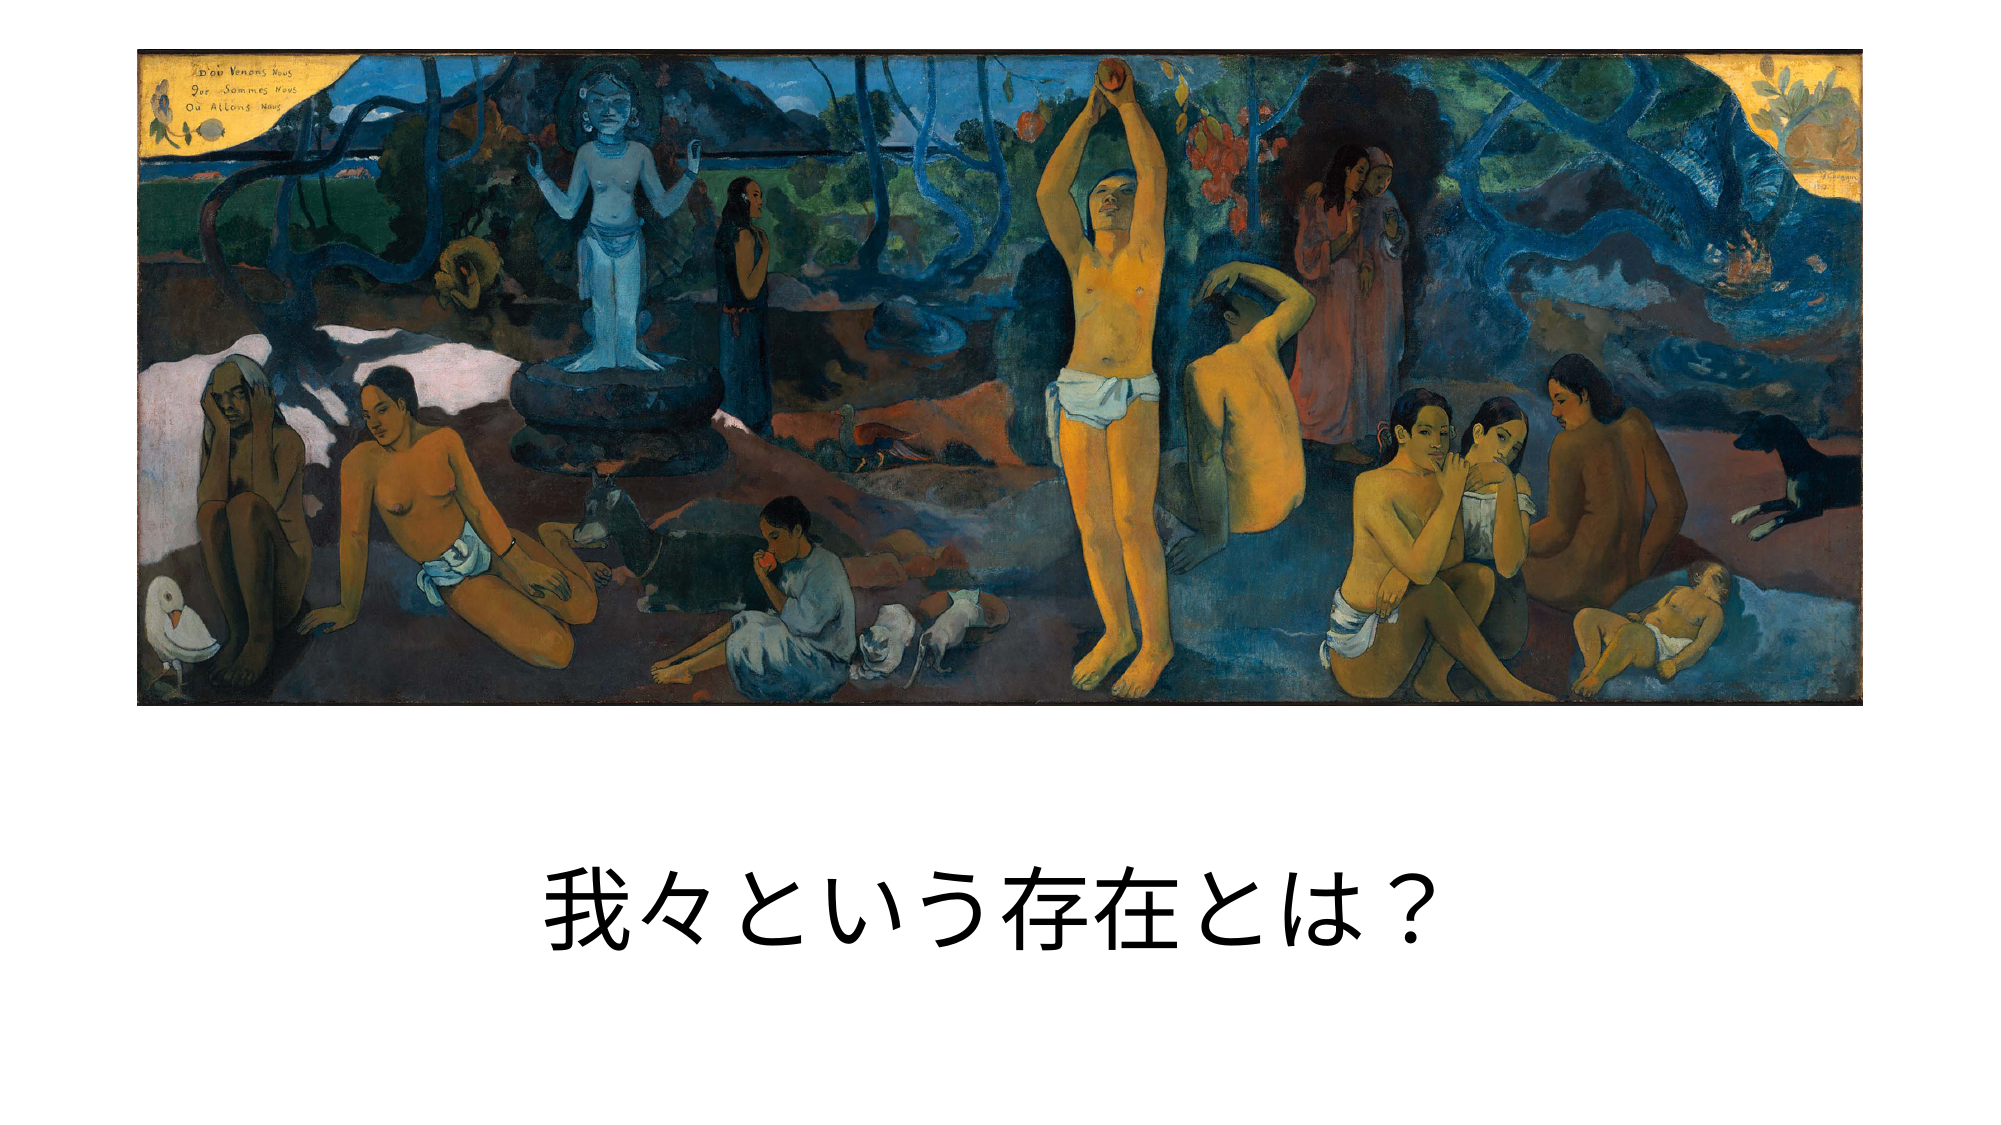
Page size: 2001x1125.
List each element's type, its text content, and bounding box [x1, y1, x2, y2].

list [137, 49, 1863, 706]
title 我々という存在とは？ [249, 759, 1750, 971]
